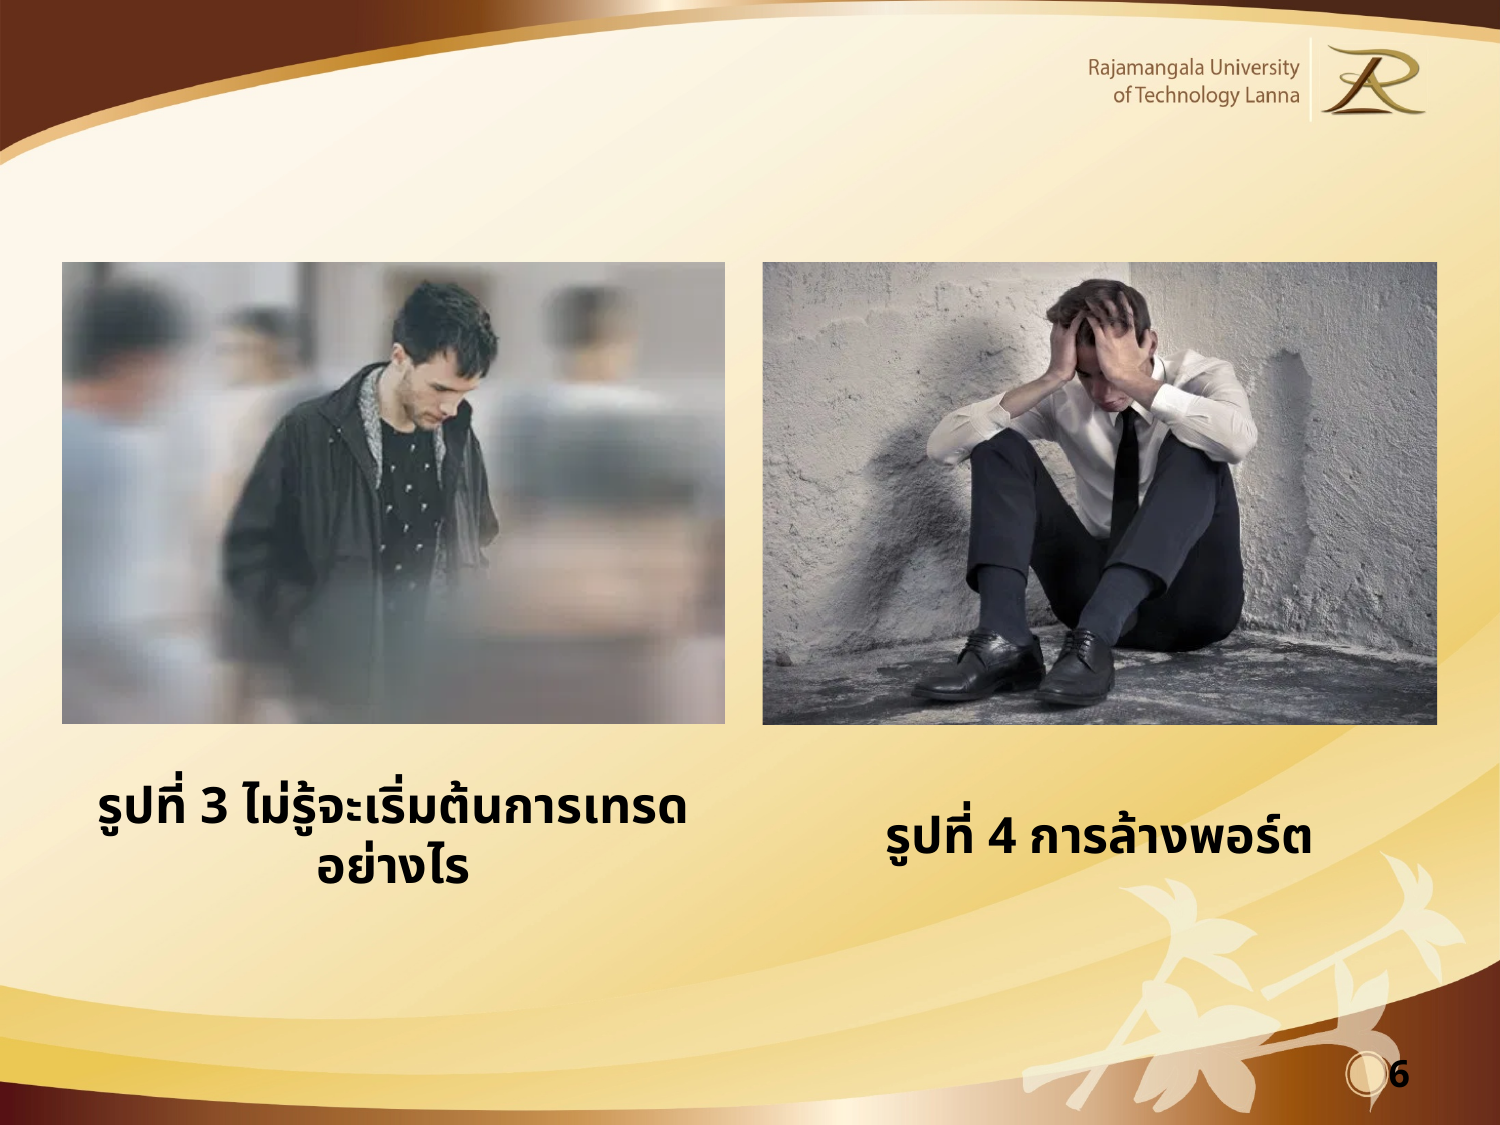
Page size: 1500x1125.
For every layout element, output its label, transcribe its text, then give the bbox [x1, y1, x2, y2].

text_box รูปที่ 4 การล้างพอร์ต [762, 774, 1438, 894]
text_box 6 [1074, 1042, 1425, 1103]
picture [0, 0, 1500, 1125]
text_box รูปที่ 3 ไม่รู้จะเริ่มต้นการเทรดอย่างไร [62, 774, 725, 894]
